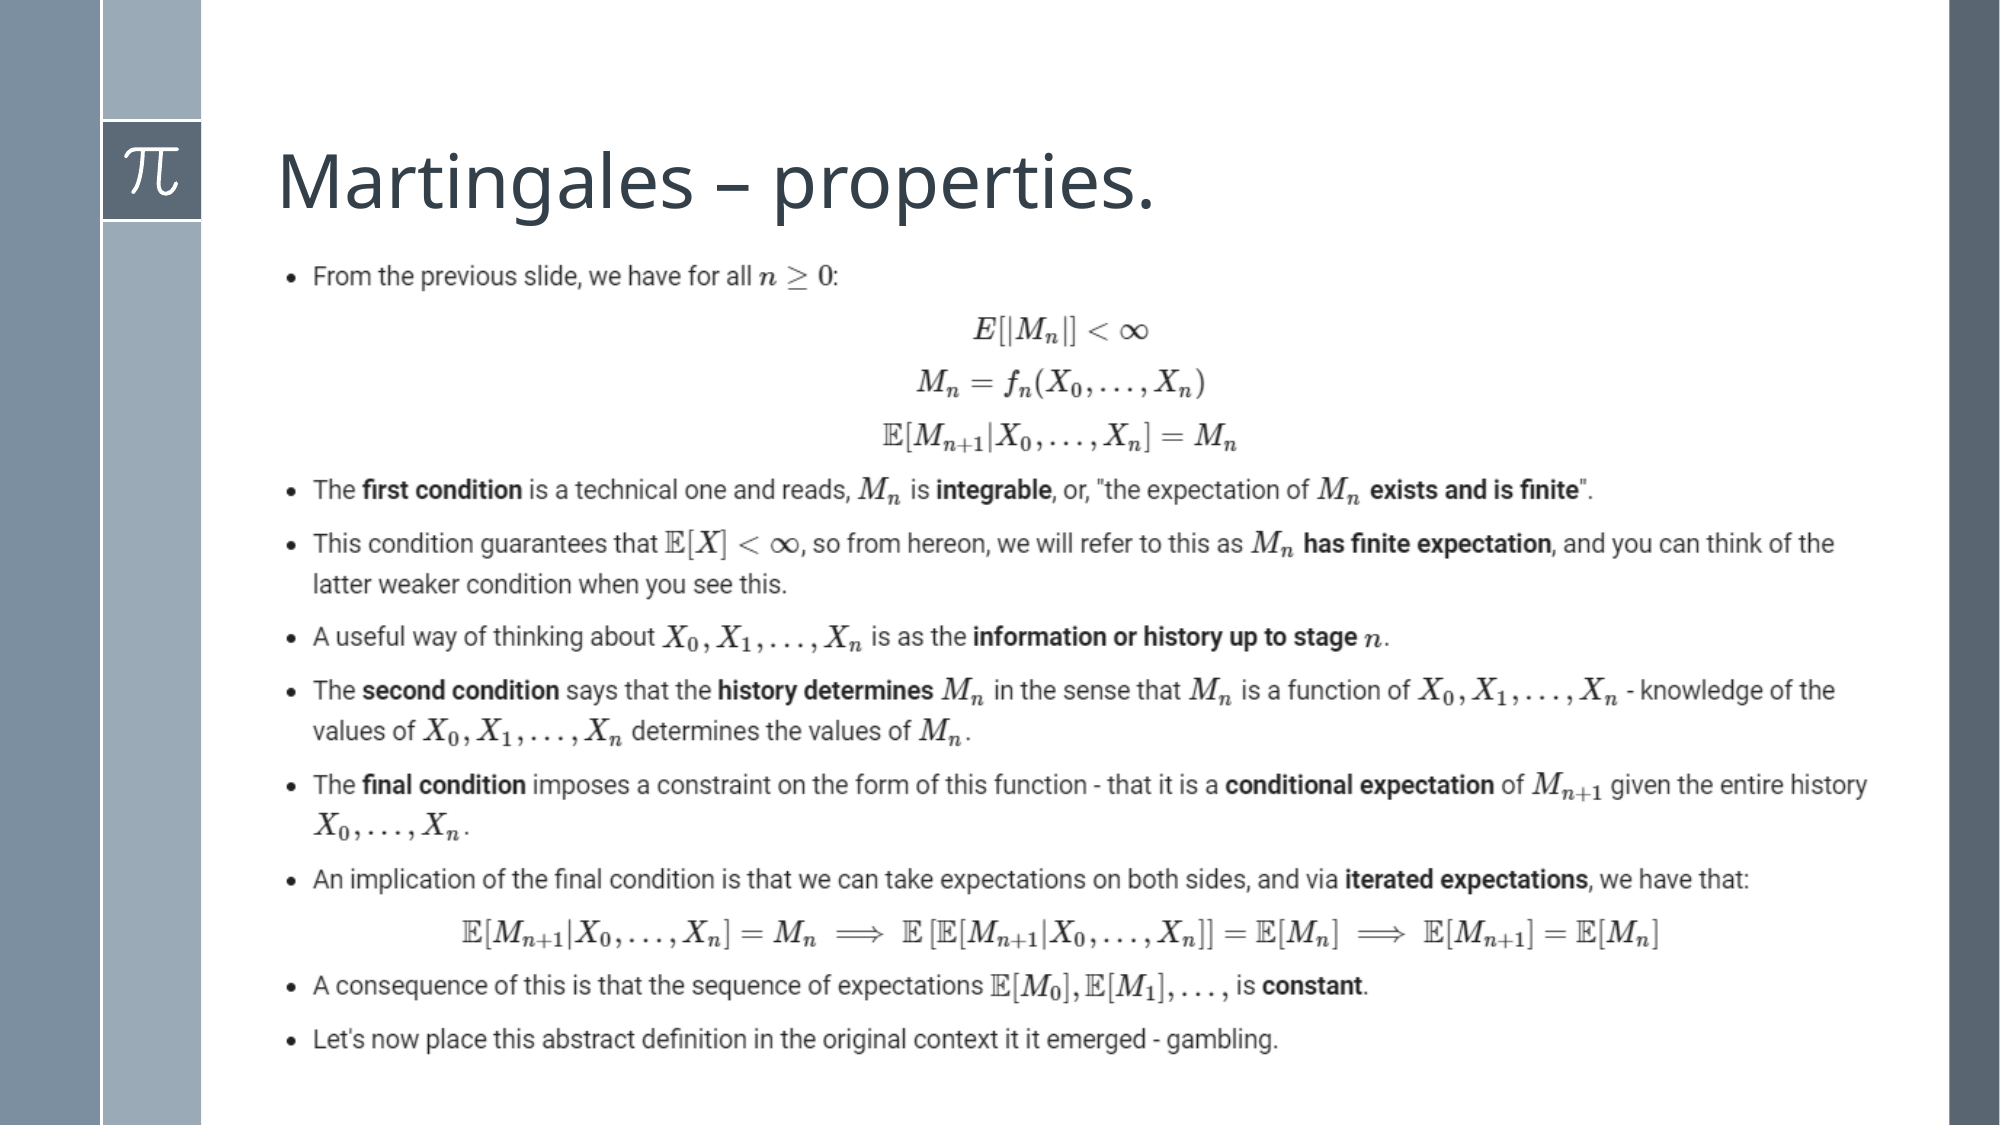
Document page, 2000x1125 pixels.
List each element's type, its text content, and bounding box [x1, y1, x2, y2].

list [271, 255, 1886, 1066]
title Martingales – properties. [261, 29, 1867, 233]
